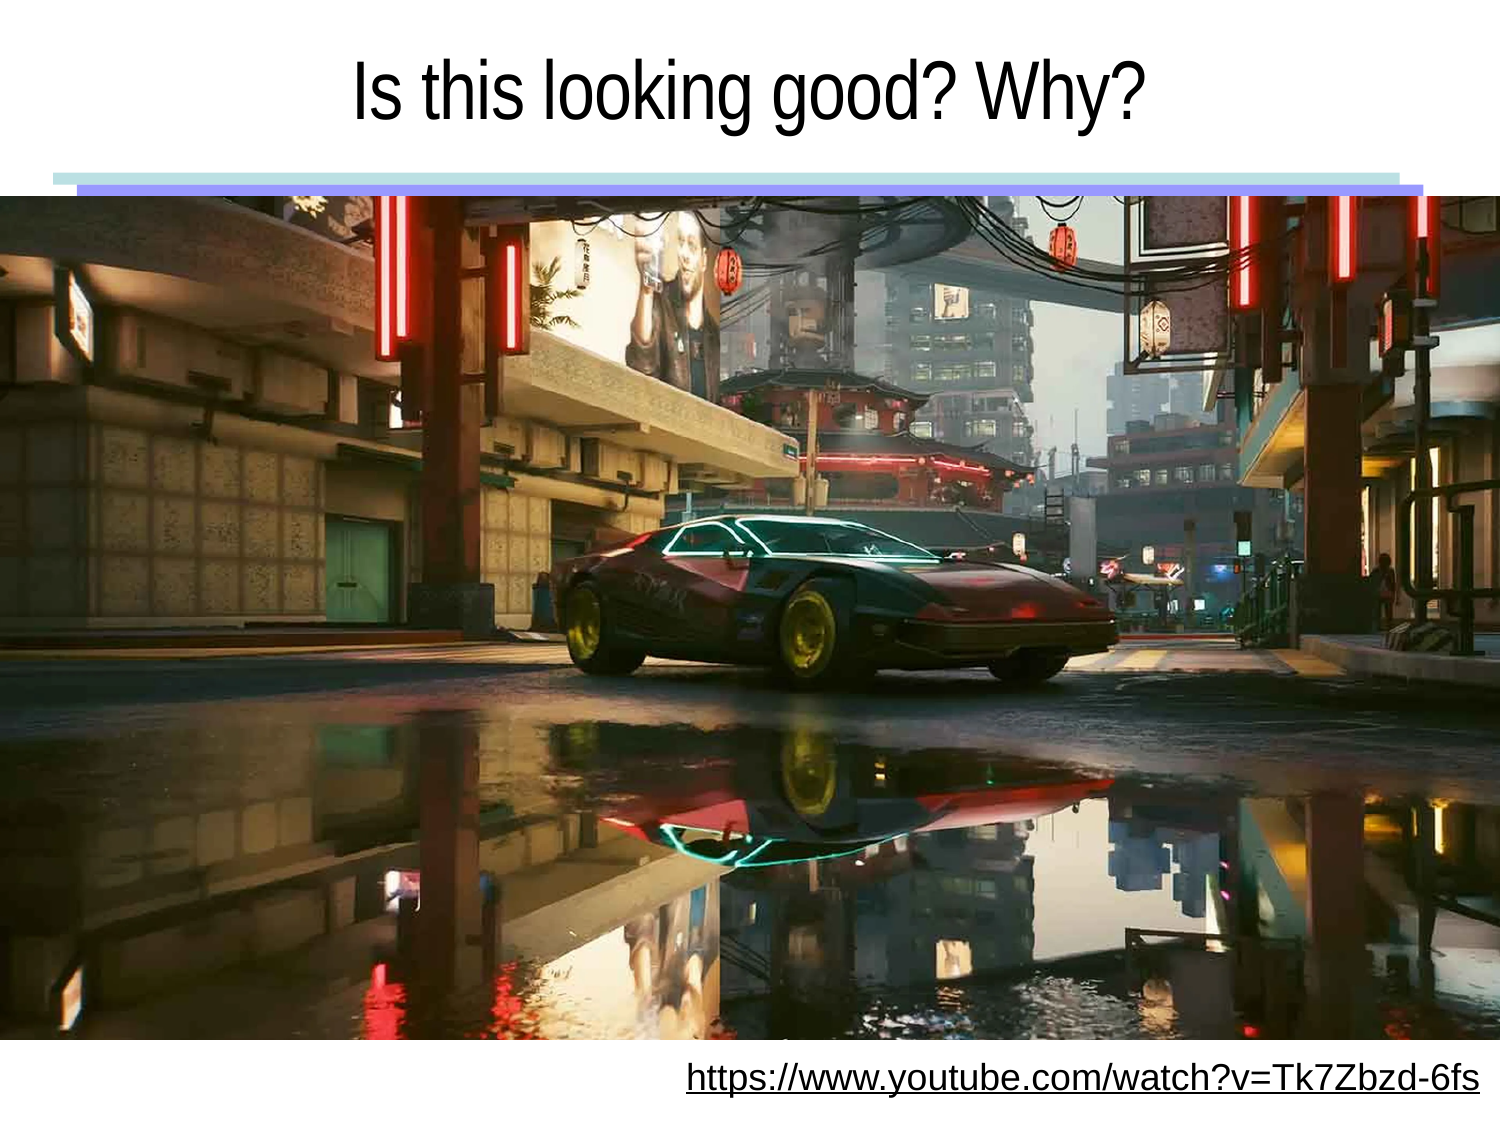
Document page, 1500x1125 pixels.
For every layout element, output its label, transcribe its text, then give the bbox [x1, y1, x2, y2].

picture [0, 195, 1500, 1041]
text_box https://www.youtube.com/watch?v=Tk7Zbzd-6fs [671, 1046, 1500, 1106]
title Is this looking good? Why? [126, 0, 1374, 180]
